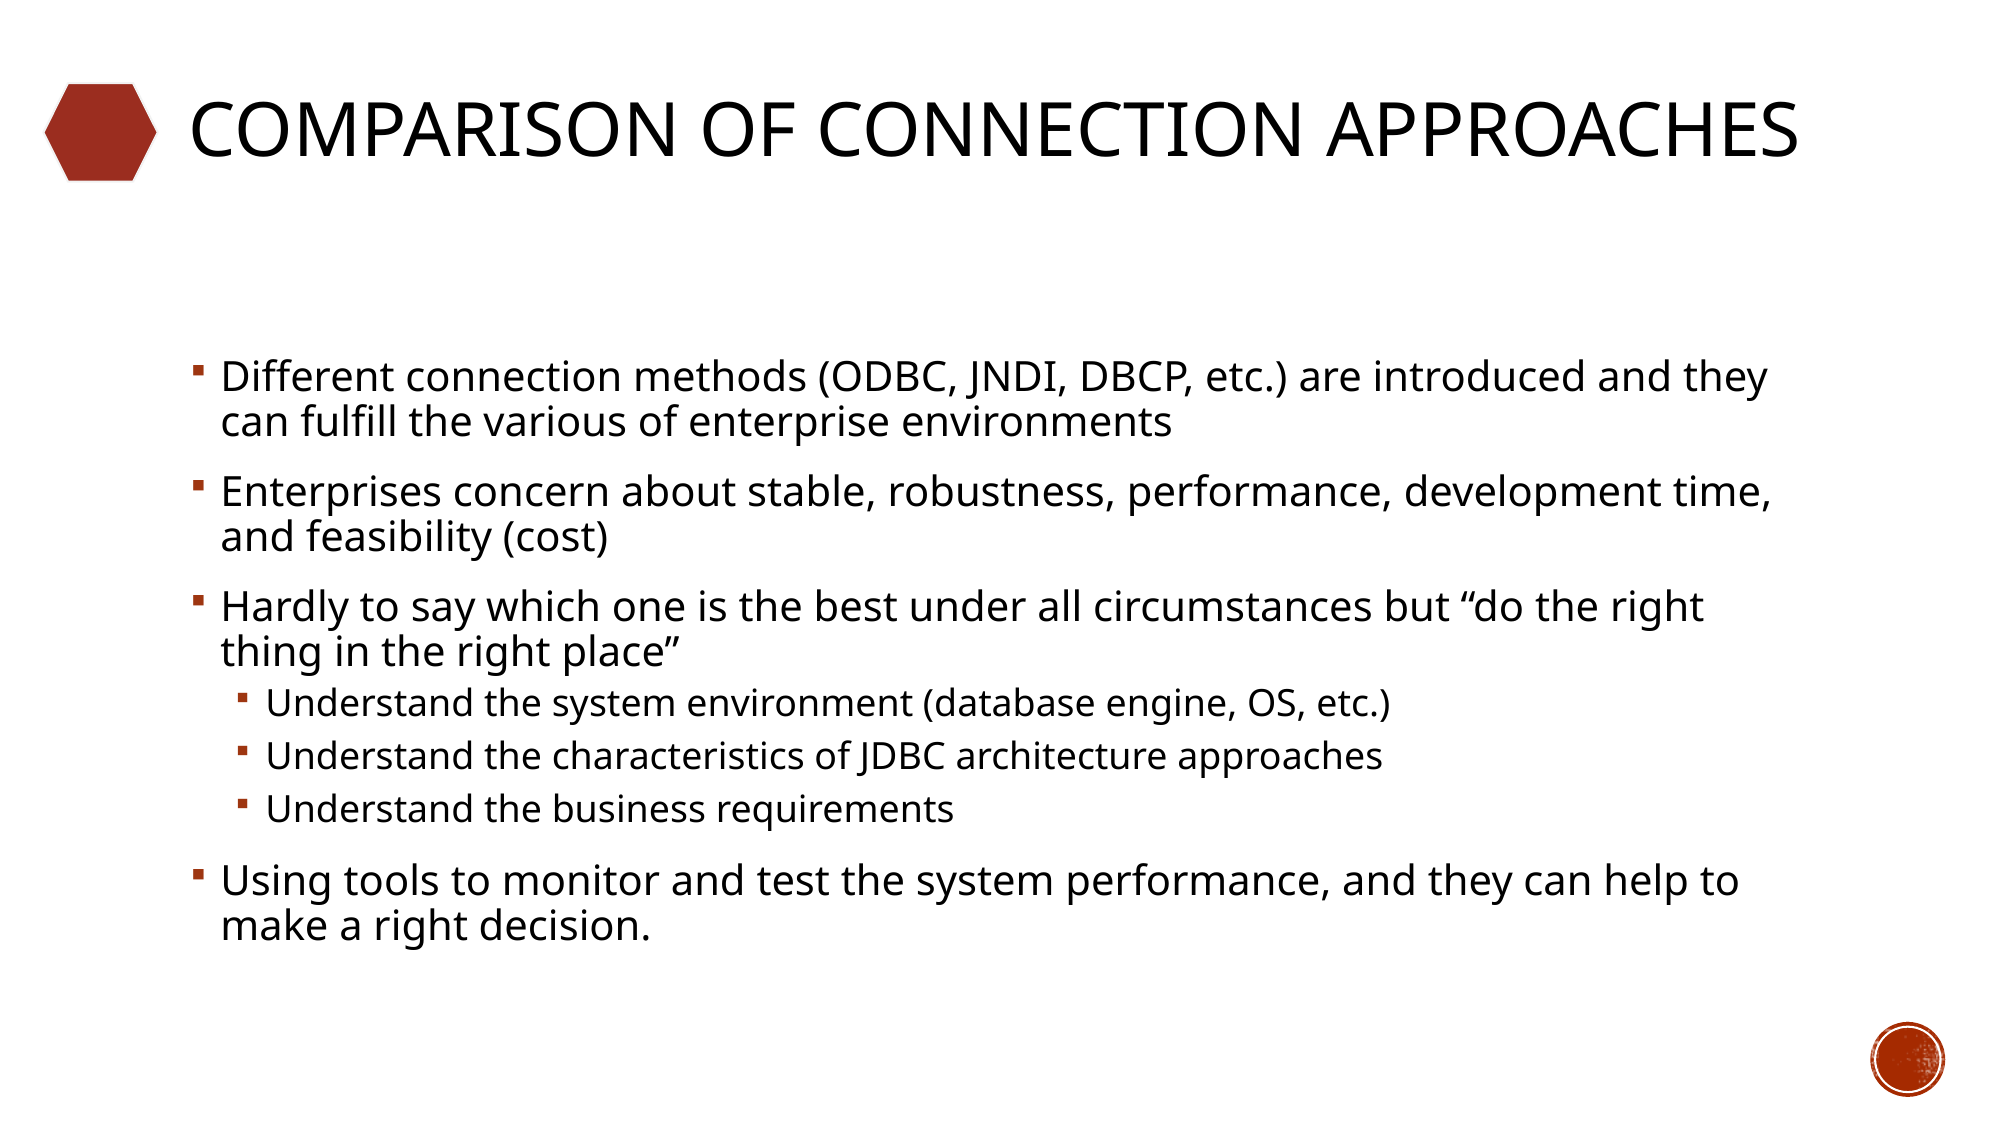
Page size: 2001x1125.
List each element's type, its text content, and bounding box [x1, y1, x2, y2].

list Different connection methods (ODBC, JNDI, DBCP, etc.) are introduced and they can fulfill the various of enterprise environments Enterprises concern about stable, robustness, performance, development time, and feasibility (cost) Hardly to say which one is the best under all circumstances but “do the right thing in the right place” Understand the system environment (database engine, OS, etc.) Understand the characteristics of JDBC architecture approaches Understand the business requirements Using tools to monitor and test the system performance, and they can help to make a right decision. [175, 348, 1826, 1013]
title Comparison of Connection Approaches [173, 83, 1899, 182]
